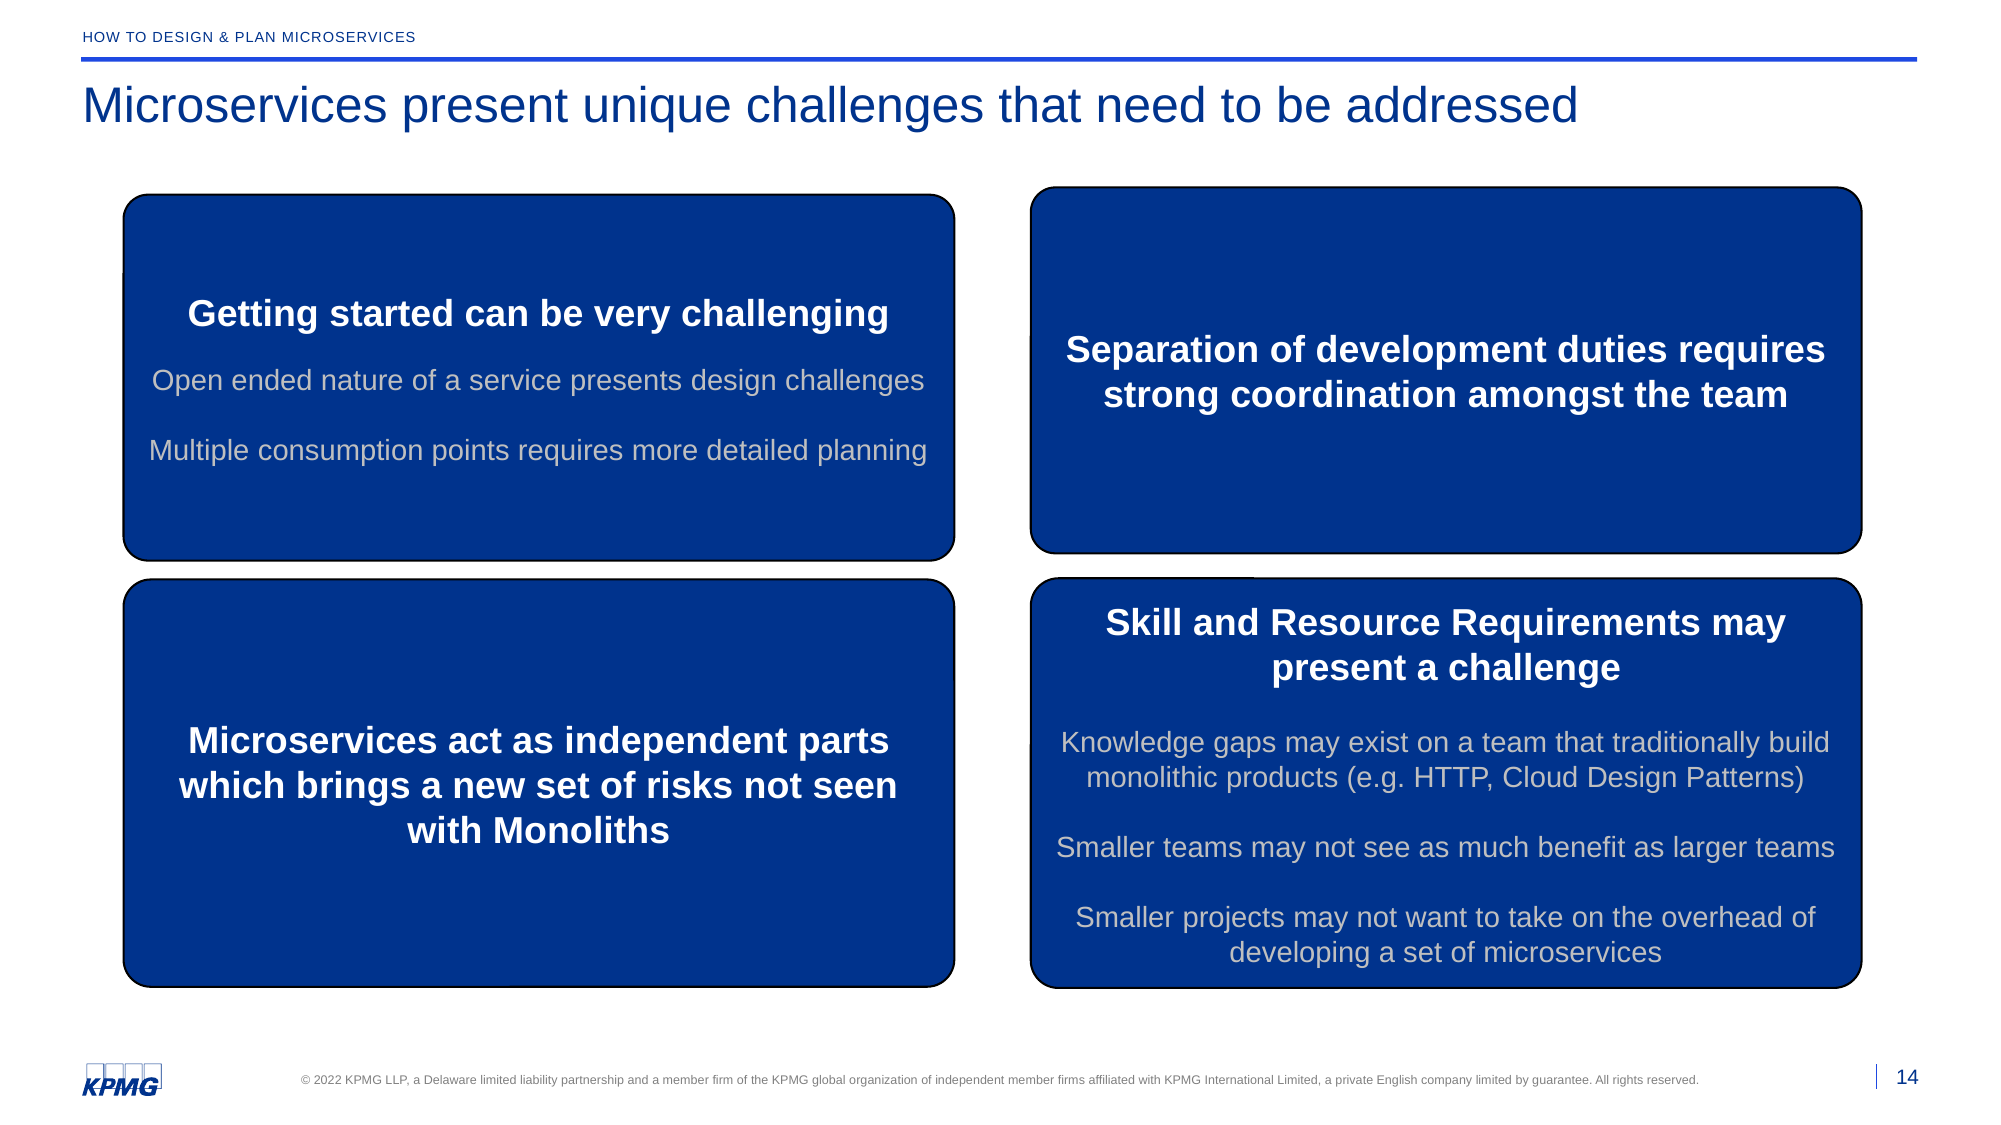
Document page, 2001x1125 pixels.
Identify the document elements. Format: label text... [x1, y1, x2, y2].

text_box Separation of development duties requires strong coordination amongst the team [1029, 186, 1863, 555]
title Microservices present unique challenges that need to be addressed [82, 72, 1919, 188]
text_box Skill and Resource Requirements may present a challenge Knowledge gaps may exist on a team that traditionally build monolithic products (e.g. HTTP, Cloud Design Patterns) Smaller teams may not see as much benefit as larger teams Smaller projects may not want to take on the overhead of developing a set of microservices [1029, 577, 1863, 989]
text_box Getting started can be very challenging Open ended nature of a service presents design challenges Multiple consumption points requires more detailed planning [122, 193, 956, 562]
text_box Microservices act as independent parts which brings a new set of risks not seen with Monoliths [122, 578, 956, 988]
list How to design & plan microservices [82, 26, 1919, 47]
